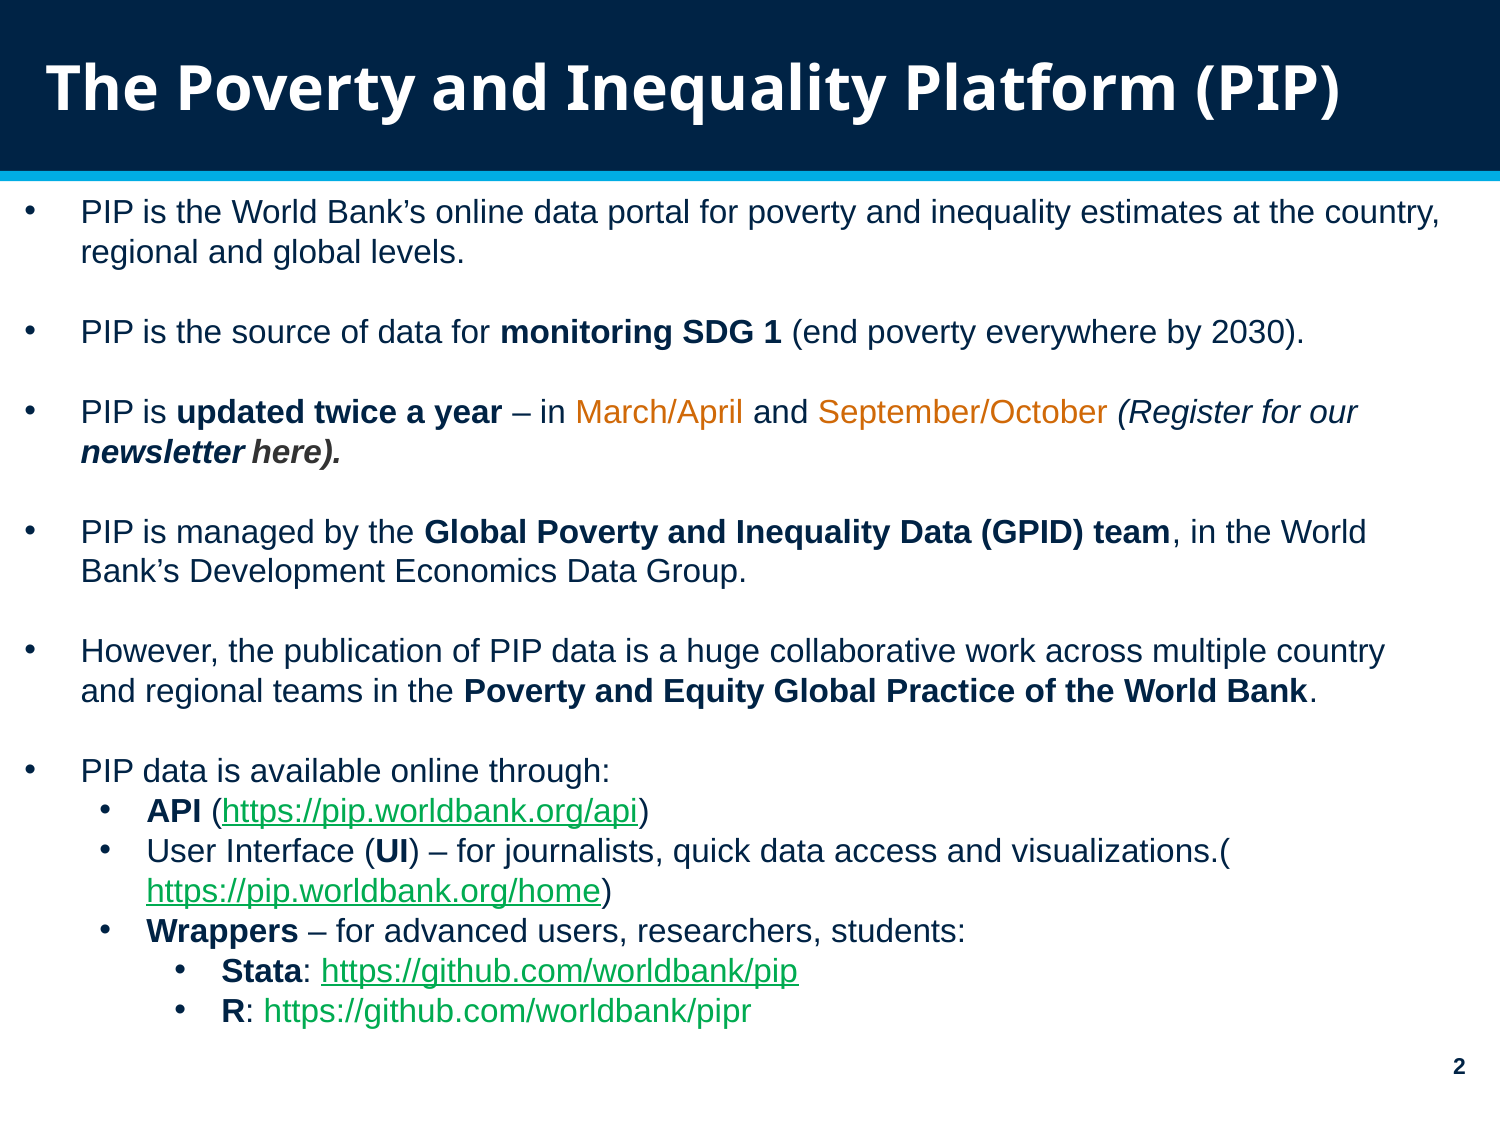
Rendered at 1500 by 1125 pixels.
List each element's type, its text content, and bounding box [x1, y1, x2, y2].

text_box The Poverty and Inequality Platform (PIP) [0, 0, 1500, 170]
text_box [0, 183, 1500, 1125]
text_box [0, 170, 1500, 182]
text_box PIP is the World Bank’s online data portal for poverty and inequality estimates at the country, regional and global levels. PIP is the source of data for monitoring SDG 1 (end poverty everywhere by 2030). PIP is updated twice a year – in March/April and September/October (Register for our newsletter here). PIP is managed by the Global Poverty and Inequality Data (GPID) team, in the World Bank’s Development Economics Data Group. However, the publication of PIP data is a huge collaborative work across multiple country and regional teams in the Poverty and Equity Global Practice of the World Bank. PIP data is available online through: API (https://pip.worldbank.org/api) User Interface (UI) – for journalists, quick data access and visualizations.(https://pip.worldbank.org/home) Wrappers – for advanced users, researchers, students: Stata: https://github.com/worldbank/pip R: https://github.com/worldbank/pipr [9, 183, 1467, 1076]
